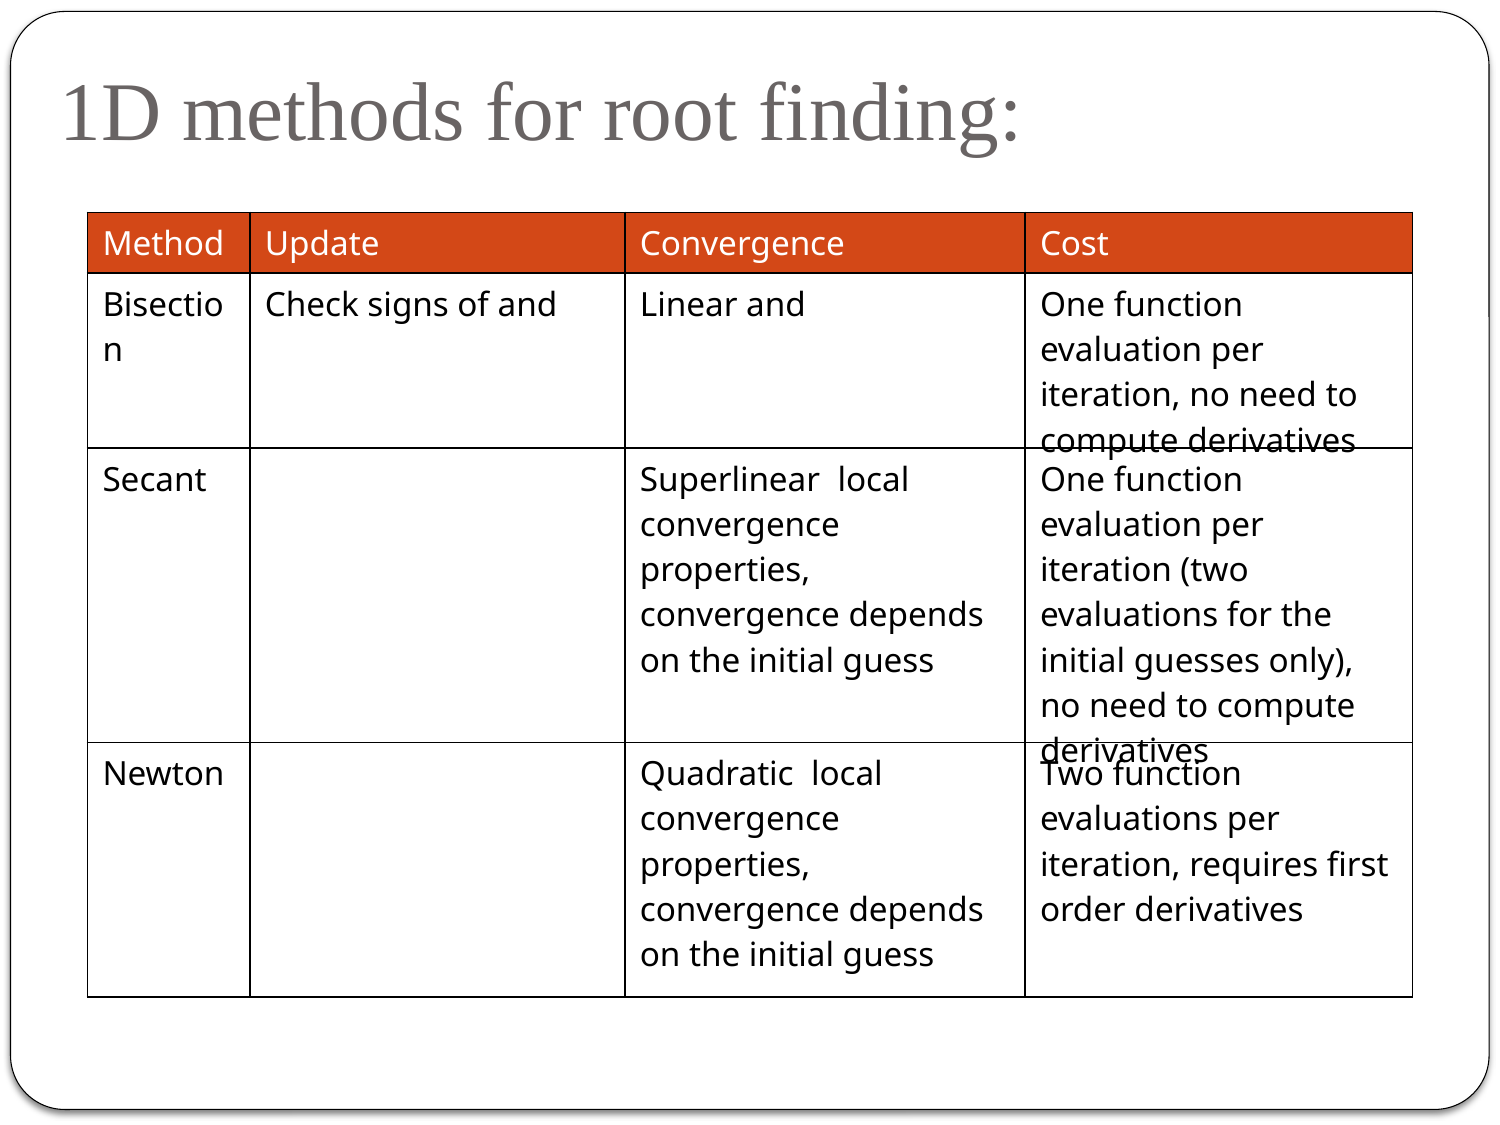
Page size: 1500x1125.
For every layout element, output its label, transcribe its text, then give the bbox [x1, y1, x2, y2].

text_box 1D methods for root finding: [44, 50, 1476, 165]
